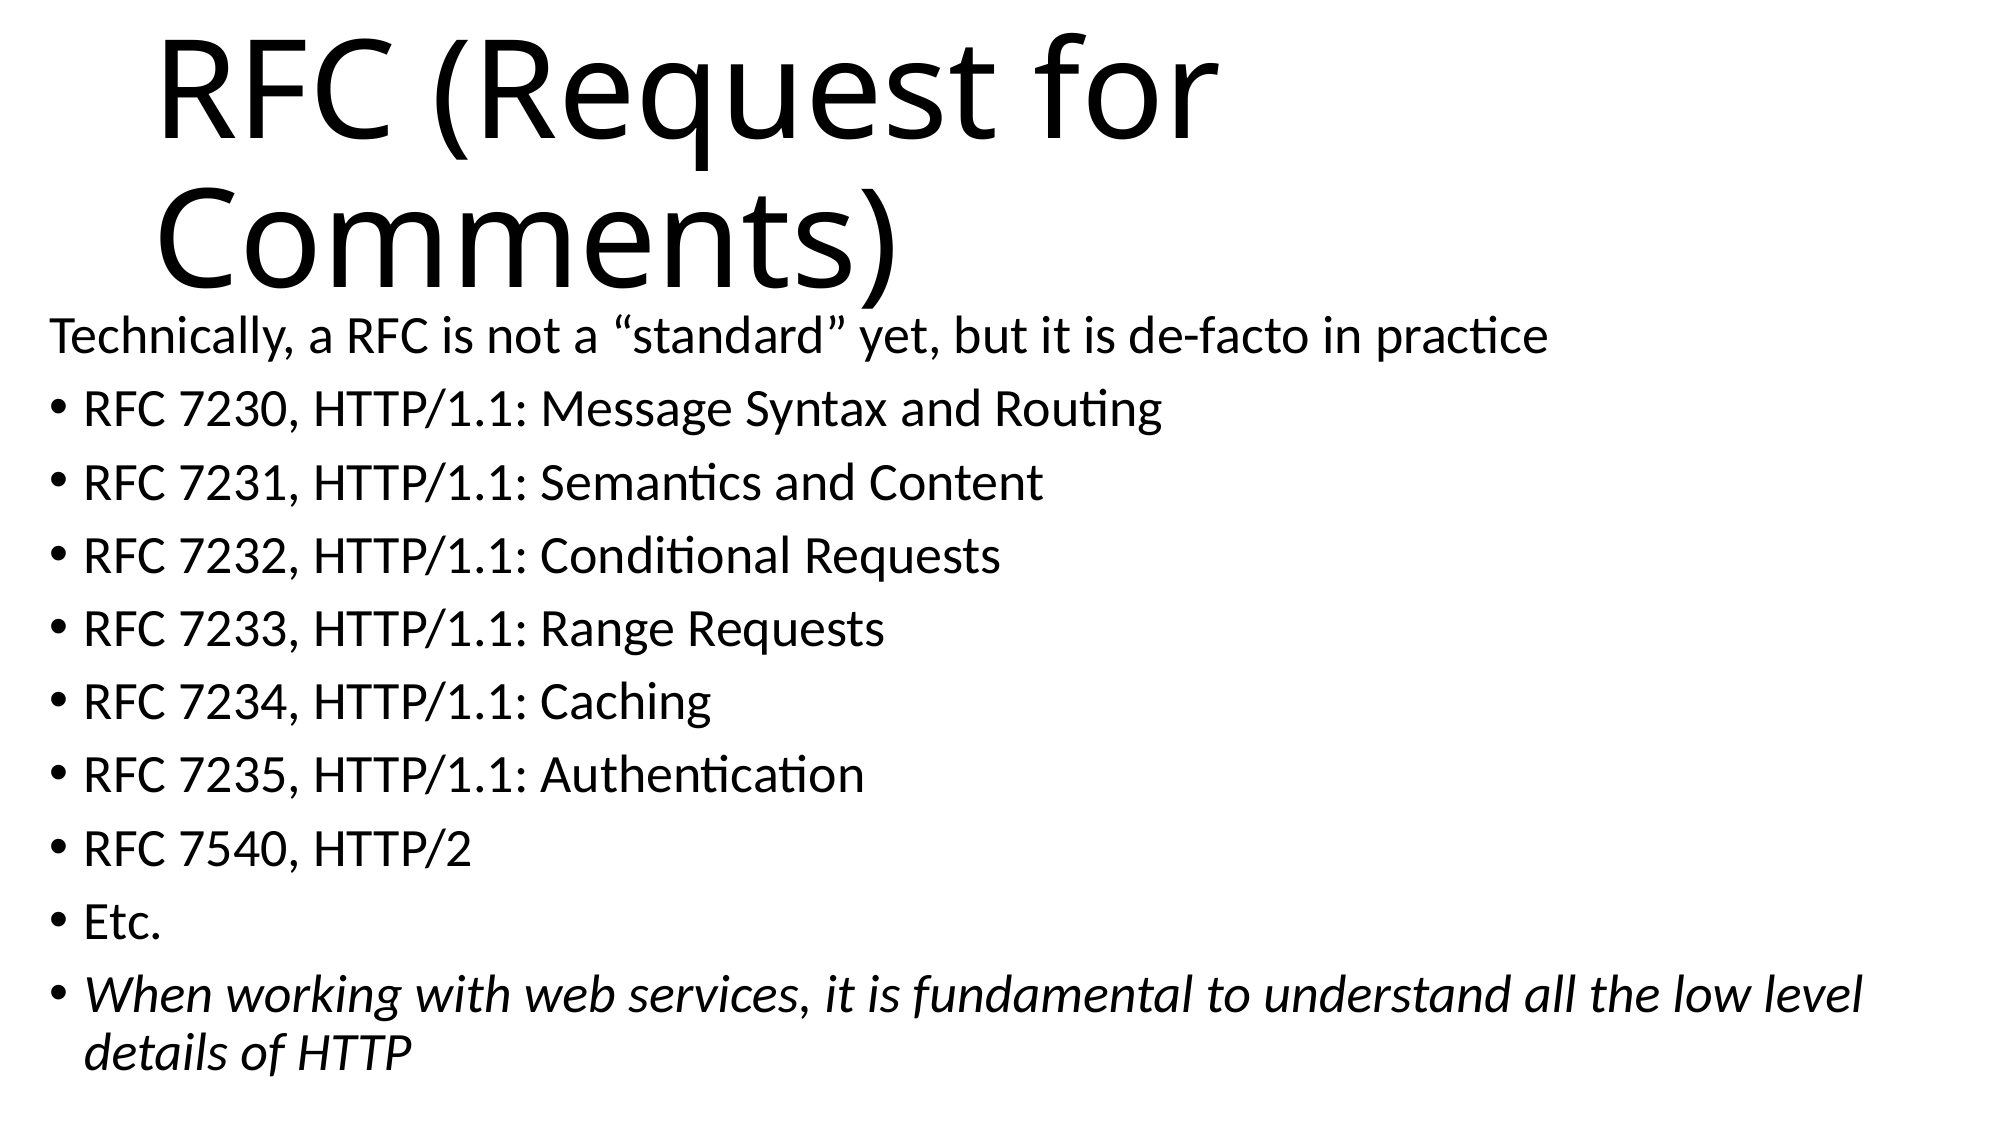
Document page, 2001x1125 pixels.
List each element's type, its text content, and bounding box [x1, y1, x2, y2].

title RFC (Request for Comments) [137, 59, 1863, 278]
list Technically, a RFC is not a “standard” yet, but it is de-facto in practice RFC 7230, HTTP/1.1: Message Syntax and Routing RFC 7231, HTTP/1.1: Semantics and Content RFC 7232, HTTP/1.1: Conditional Requests RFC 7233, HTTP/1.1: Range Requests RFC 7234, HTTP/1.1: Caching RFC 7235, HTTP/1.1: Authentication RFC 7540, HTTP/2 Etc. When working with web services, it is fundamental to understand all the low level details of HTTP [34, 299, 1954, 1092]
